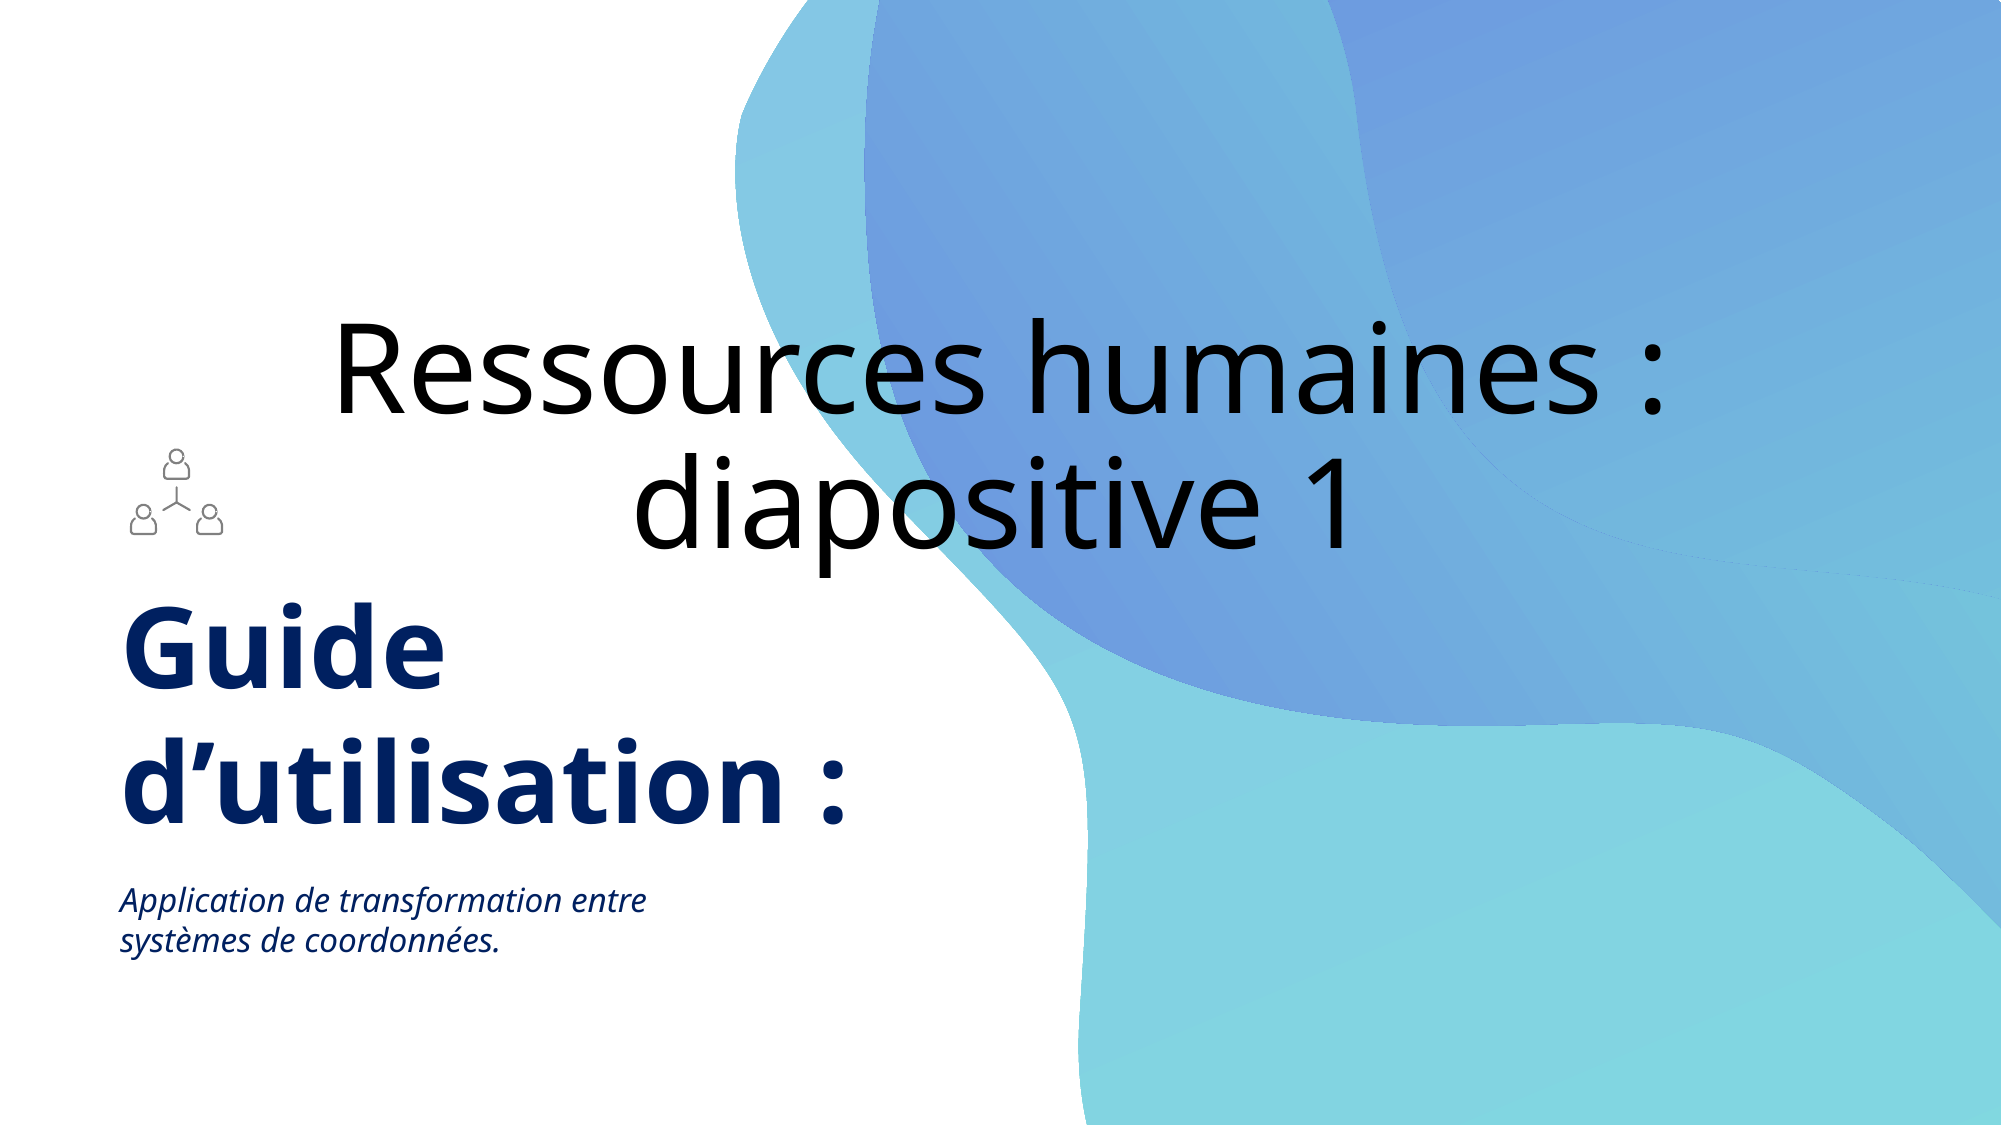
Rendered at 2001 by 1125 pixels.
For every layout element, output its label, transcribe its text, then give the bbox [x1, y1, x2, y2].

text_box Application de transformation entre systèmes de coordonnées. [120, 878, 701, 959]
title Ressources humaines : diapositive 1 [249, 184, 796, 576]
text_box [796, 0, 2000, 1125]
text_box Guide d’utilisation : [120, 576, 796, 847]
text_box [129, 448, 224, 536]
